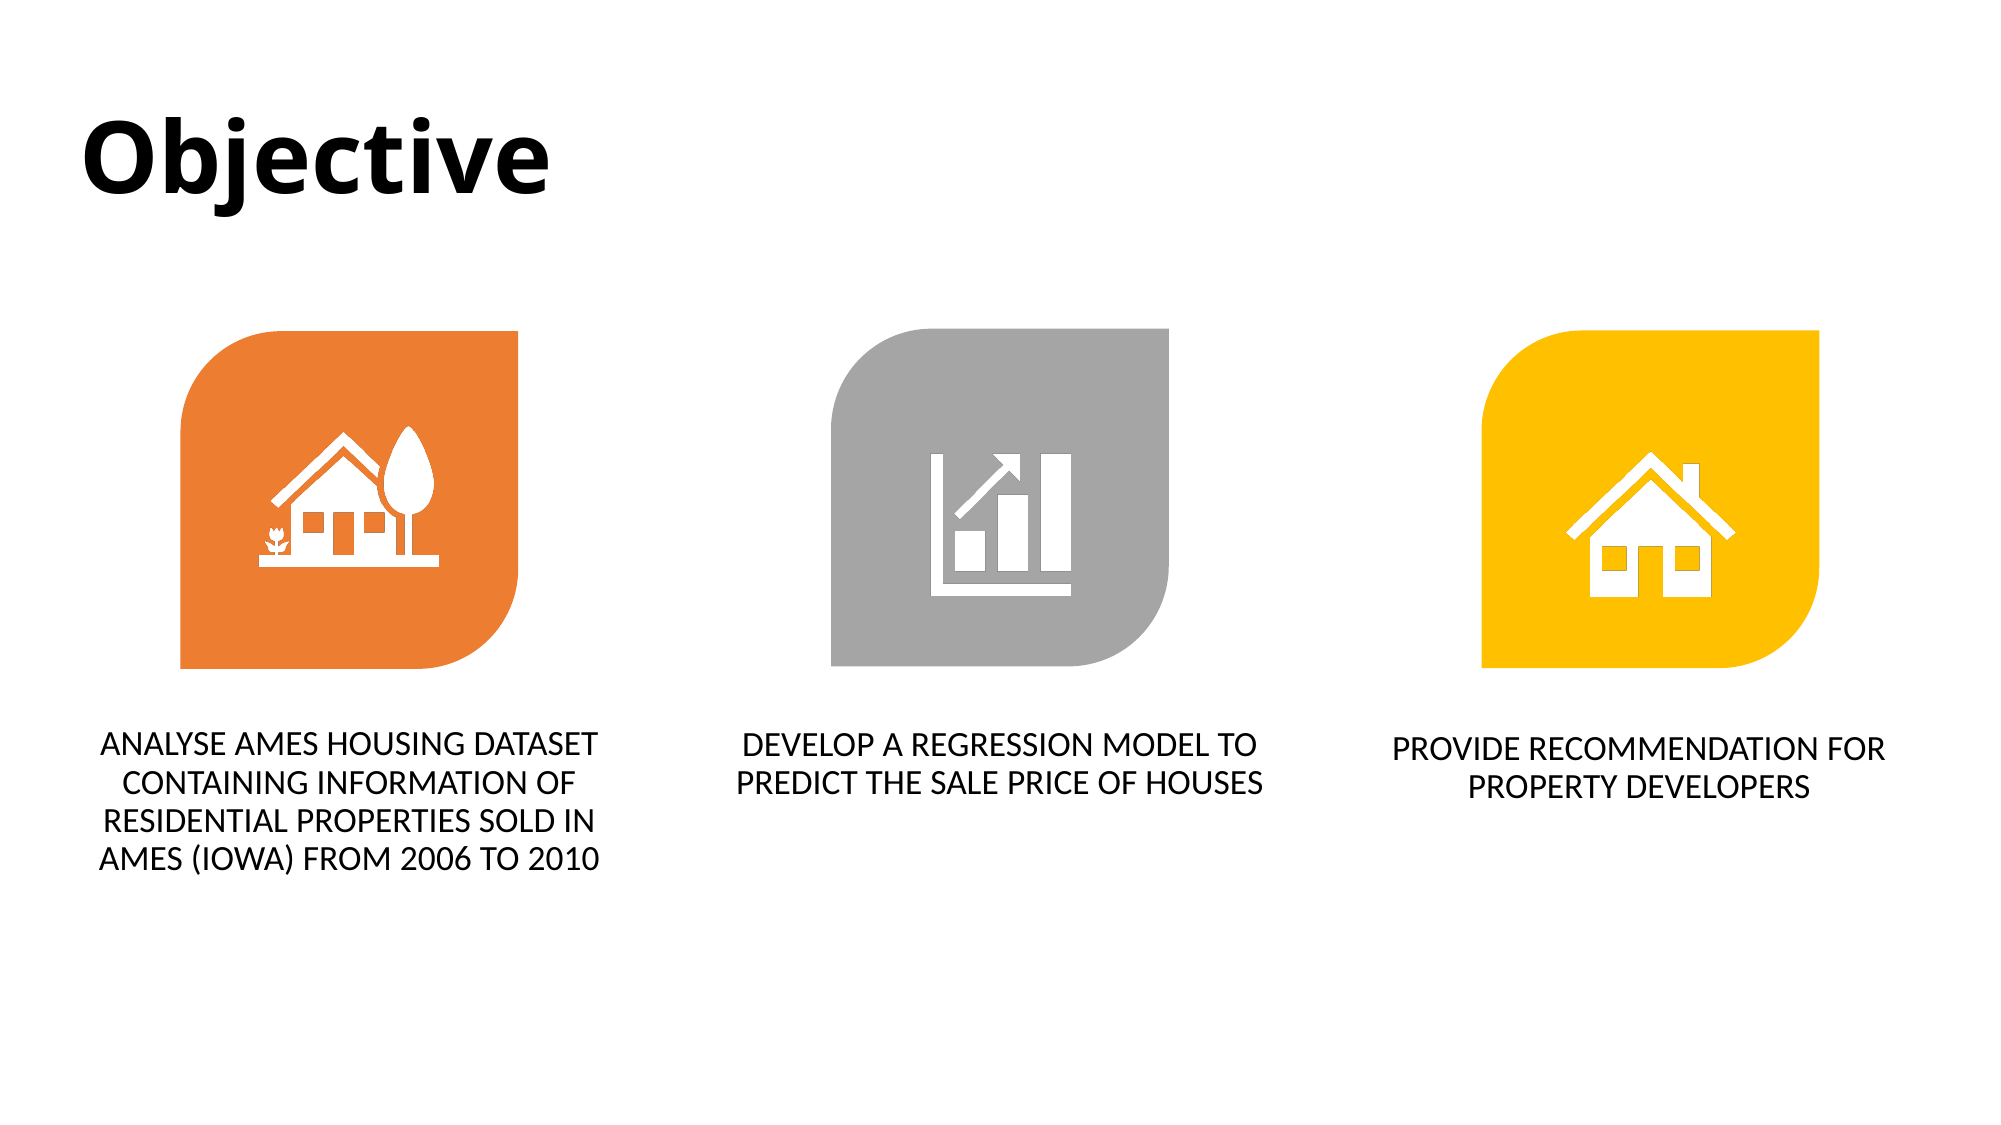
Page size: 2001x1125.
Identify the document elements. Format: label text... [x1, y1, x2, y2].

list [64, 299, 1936, 1014]
title Objective [64, 52, 1936, 271]
